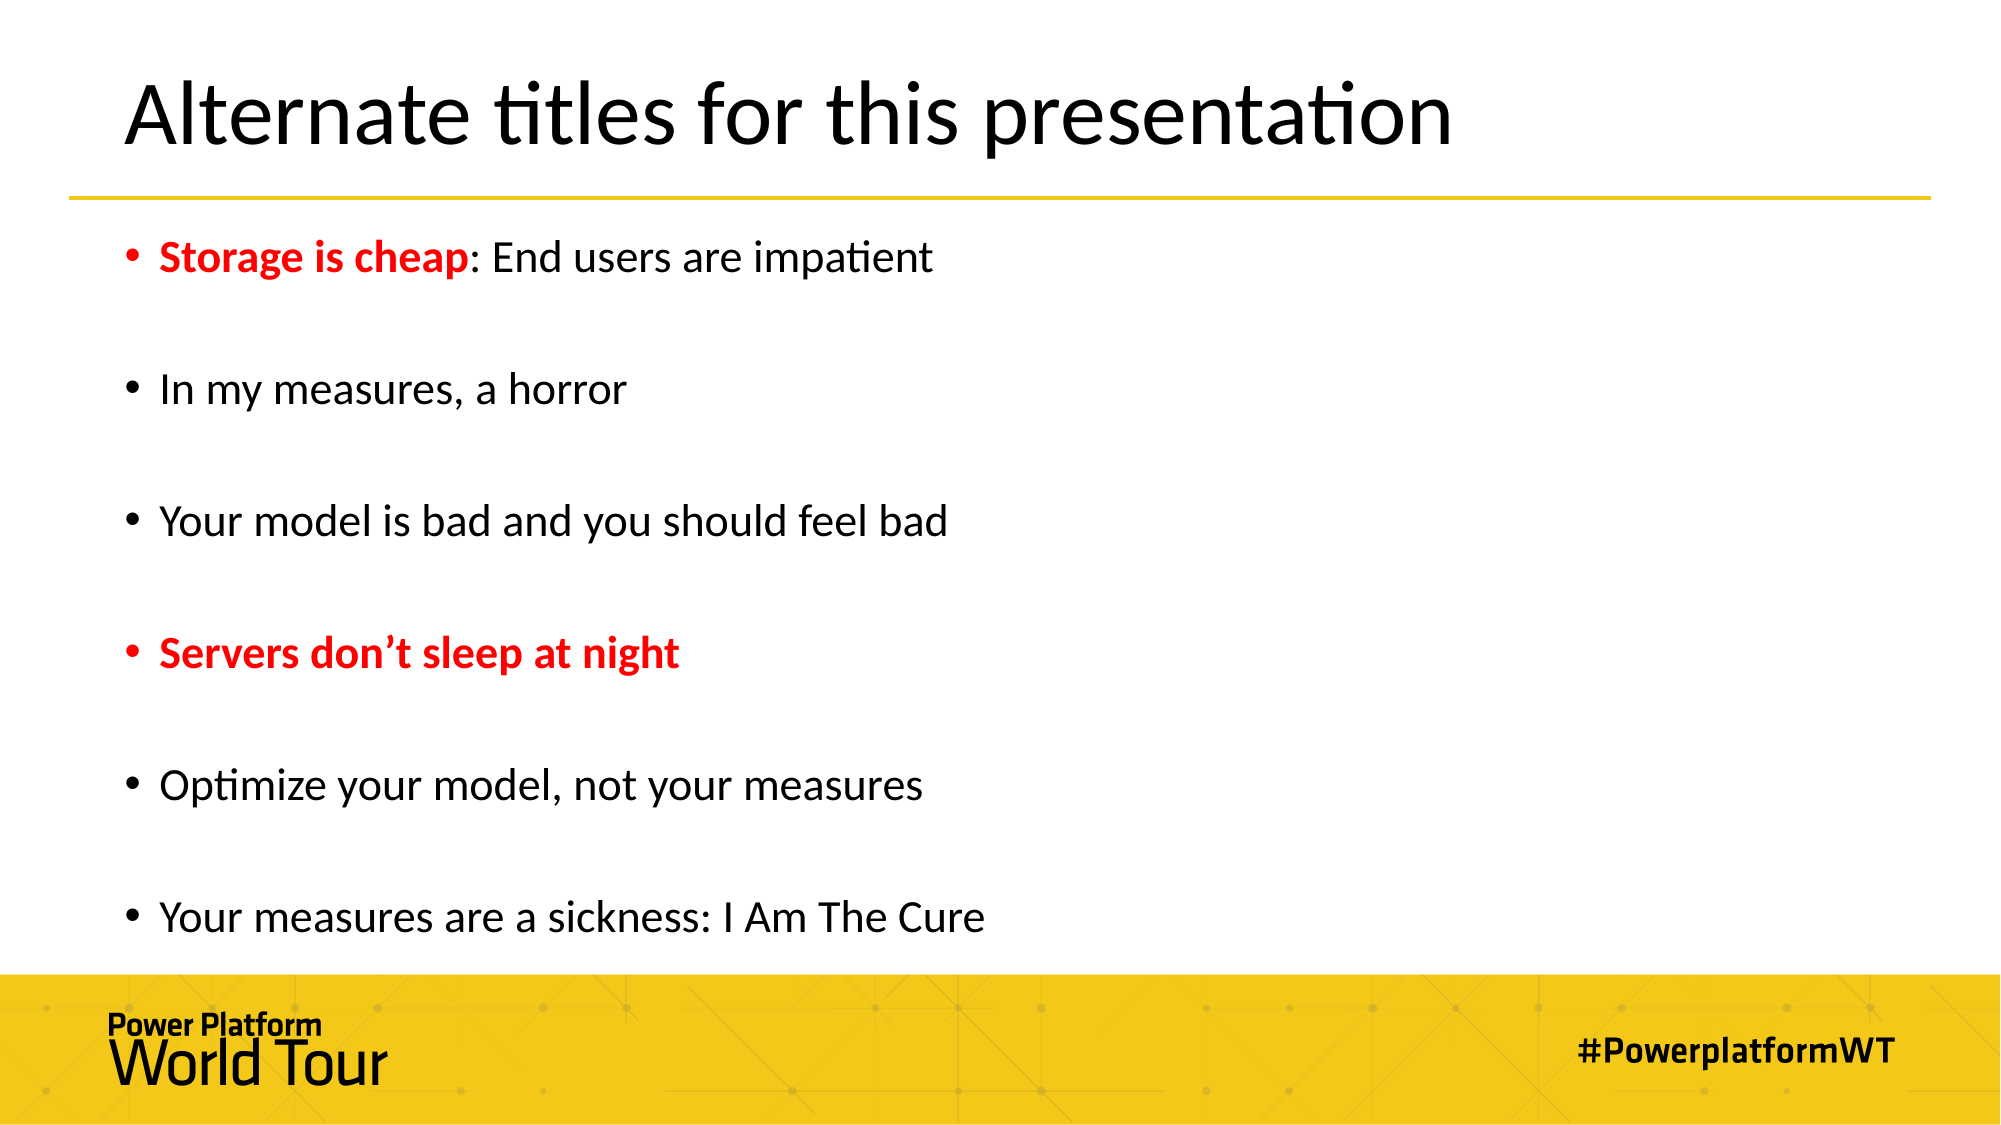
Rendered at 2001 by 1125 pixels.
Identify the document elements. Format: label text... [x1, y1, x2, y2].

title Alternate titles for this presentation [109, 32, 1893, 199]
picture [0, 0, 2001, 1125]
list Storage is cheap: End users are impatient In my measures, a horror Your model is bad and you should feel bad Servers don’t sleep at night Optimize your model, not your measures Your measures are a sickness: I Am The Cure [109, 225, 1893, 950]
